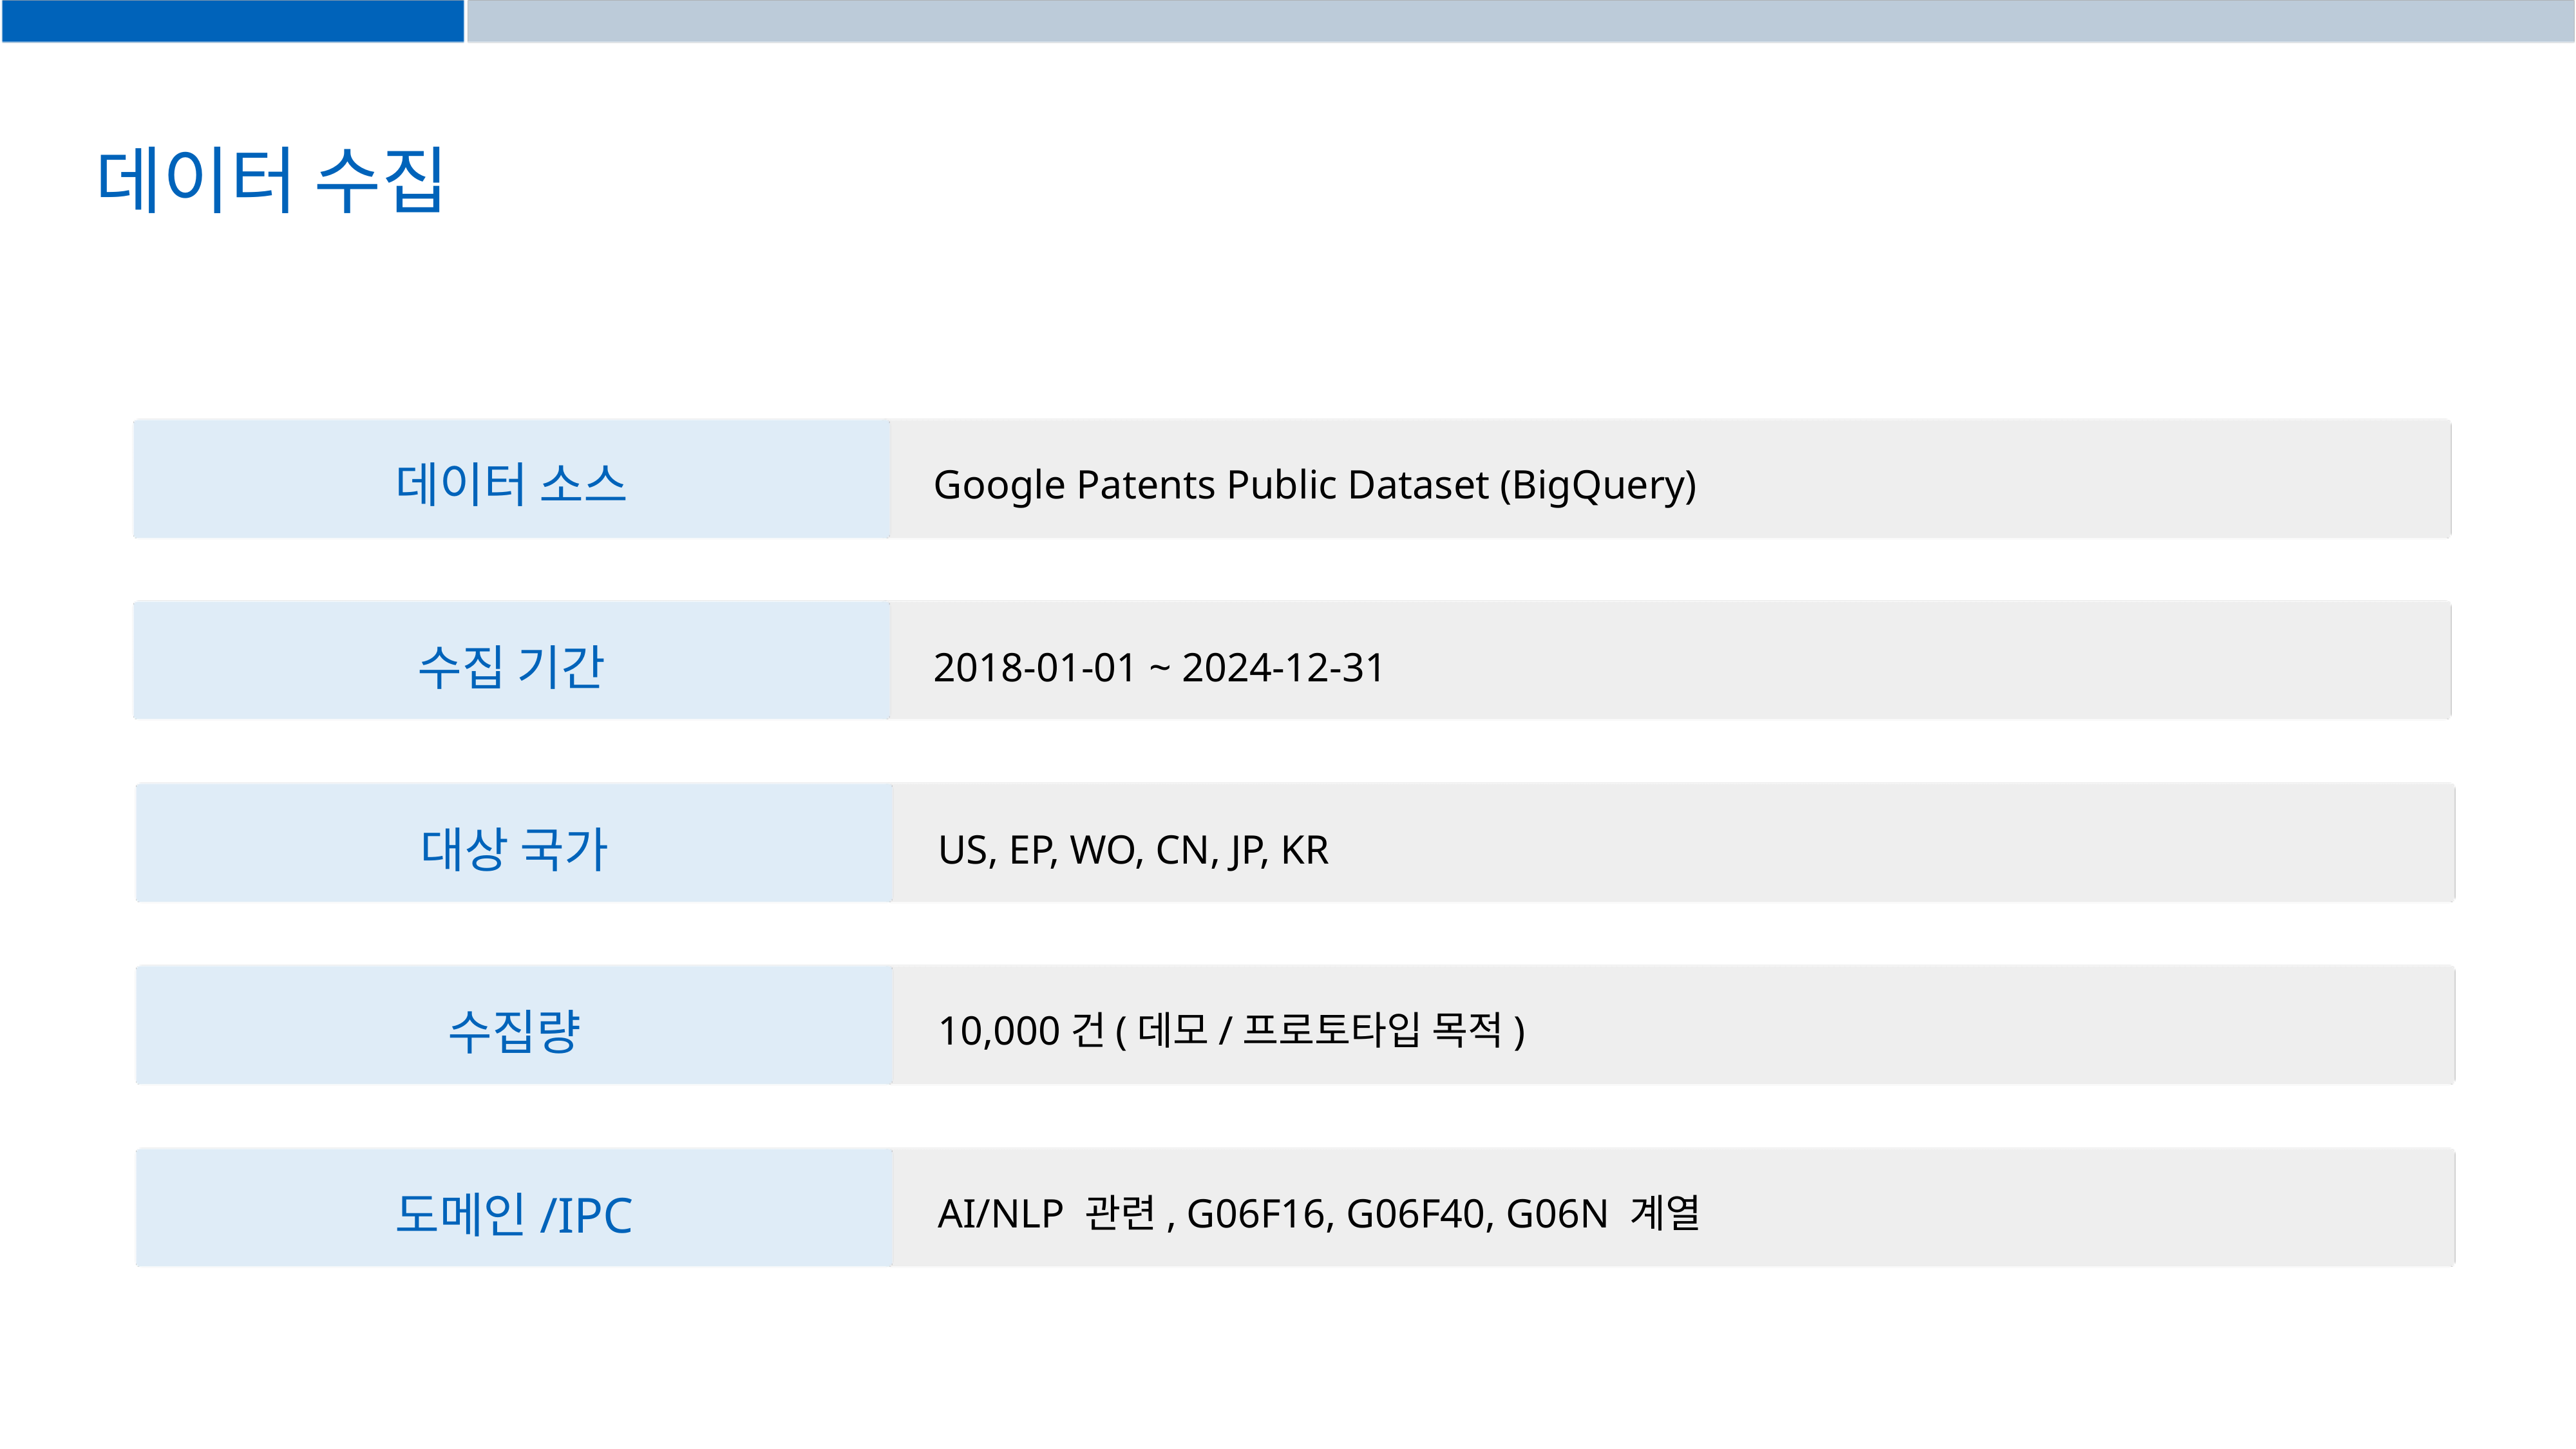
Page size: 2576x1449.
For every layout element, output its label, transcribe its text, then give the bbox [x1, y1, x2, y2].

picture [0, 0, 2576, 44]
picture [134, 964, 2457, 1087]
picture [131, 599, 2453, 722]
text_box 데이터 수집 [95, 130, 2503, 234]
picture [134, 782, 2457, 905]
picture [131, 418, 2453, 541]
picture [134, 1146, 2457, 1269]
